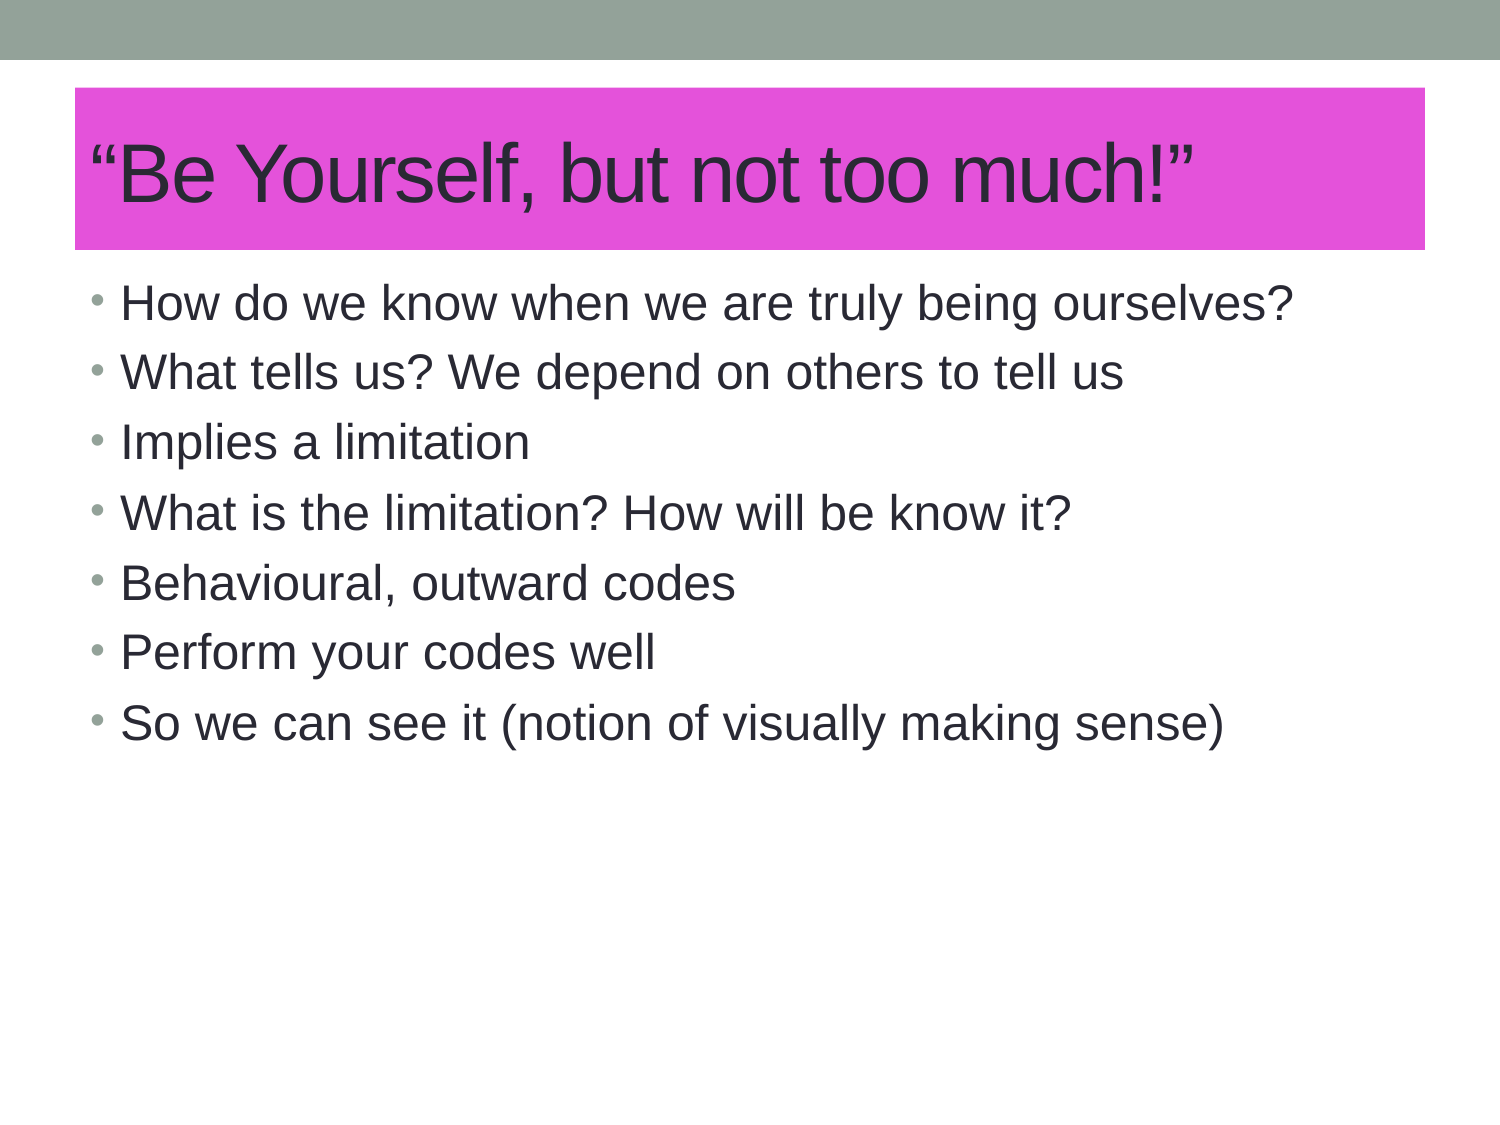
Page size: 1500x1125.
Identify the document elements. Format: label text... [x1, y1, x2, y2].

title “Be Yourself, but not too much!” [75, 87, 1425, 250]
list How do we know when we are truly being ourselves? What tells us? We depend on others to tell us Implies a limitation What is the limitation? How will be know it? Behavioural, outward codes Perform your codes well So we can see it (notion of visually making sense) [75, 262, 1425, 1063]
